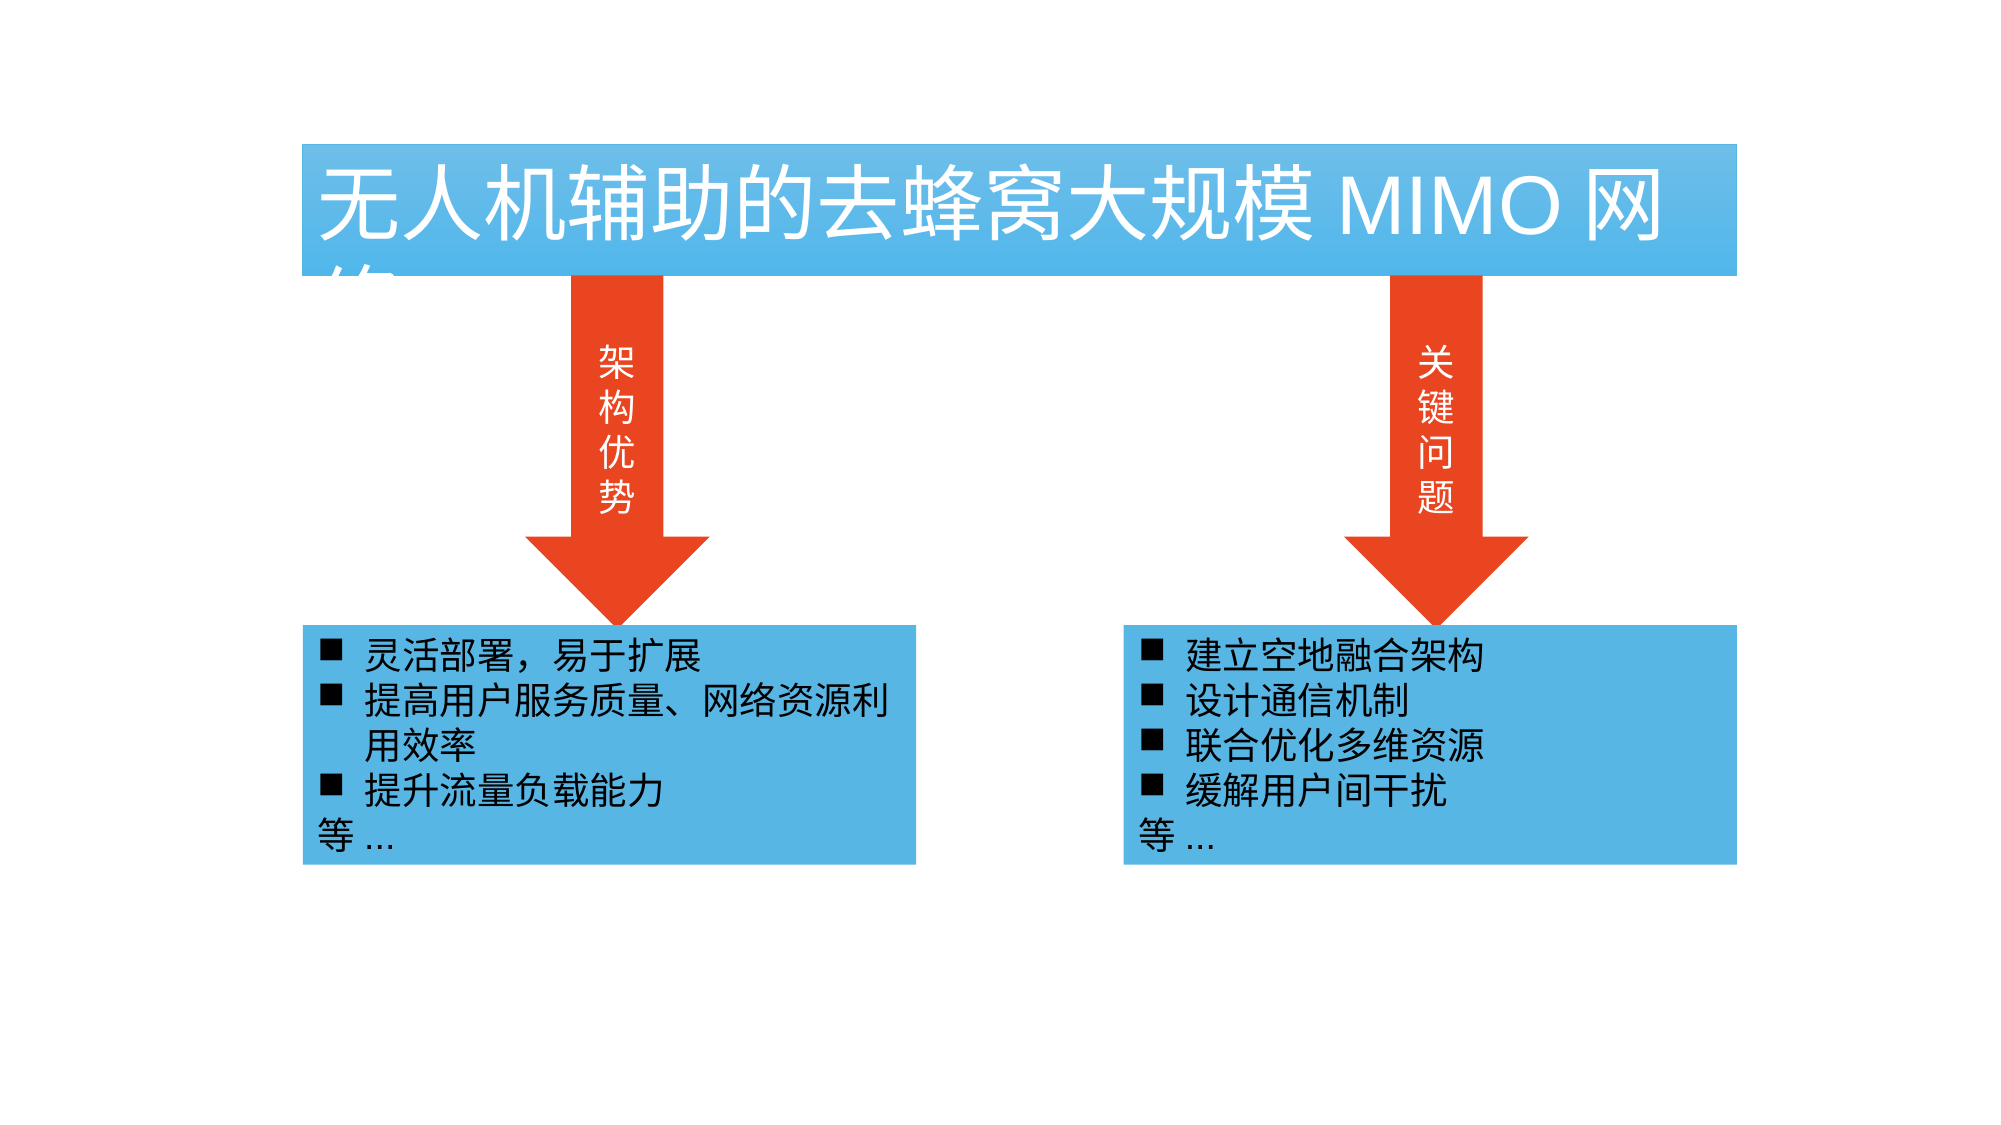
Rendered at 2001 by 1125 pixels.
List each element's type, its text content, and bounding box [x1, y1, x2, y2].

text_box 无人机辅助的去蜂窝大规模MIMO网络 [302, 144, 1737, 276]
text_box 灵活部署，易于扩展 提高用户服务质量、网络资源利用效率 提升流量负载能力 等... [302, 625, 917, 865]
text_box 建立空地融合架构 设计通信机制 联合优化多维资源 缓解用户间干扰 等... [1123, 625, 1737, 865]
text_box 架构优势 [522, 274, 713, 625]
text_box 关键问题 [1341, 274, 1532, 625]
